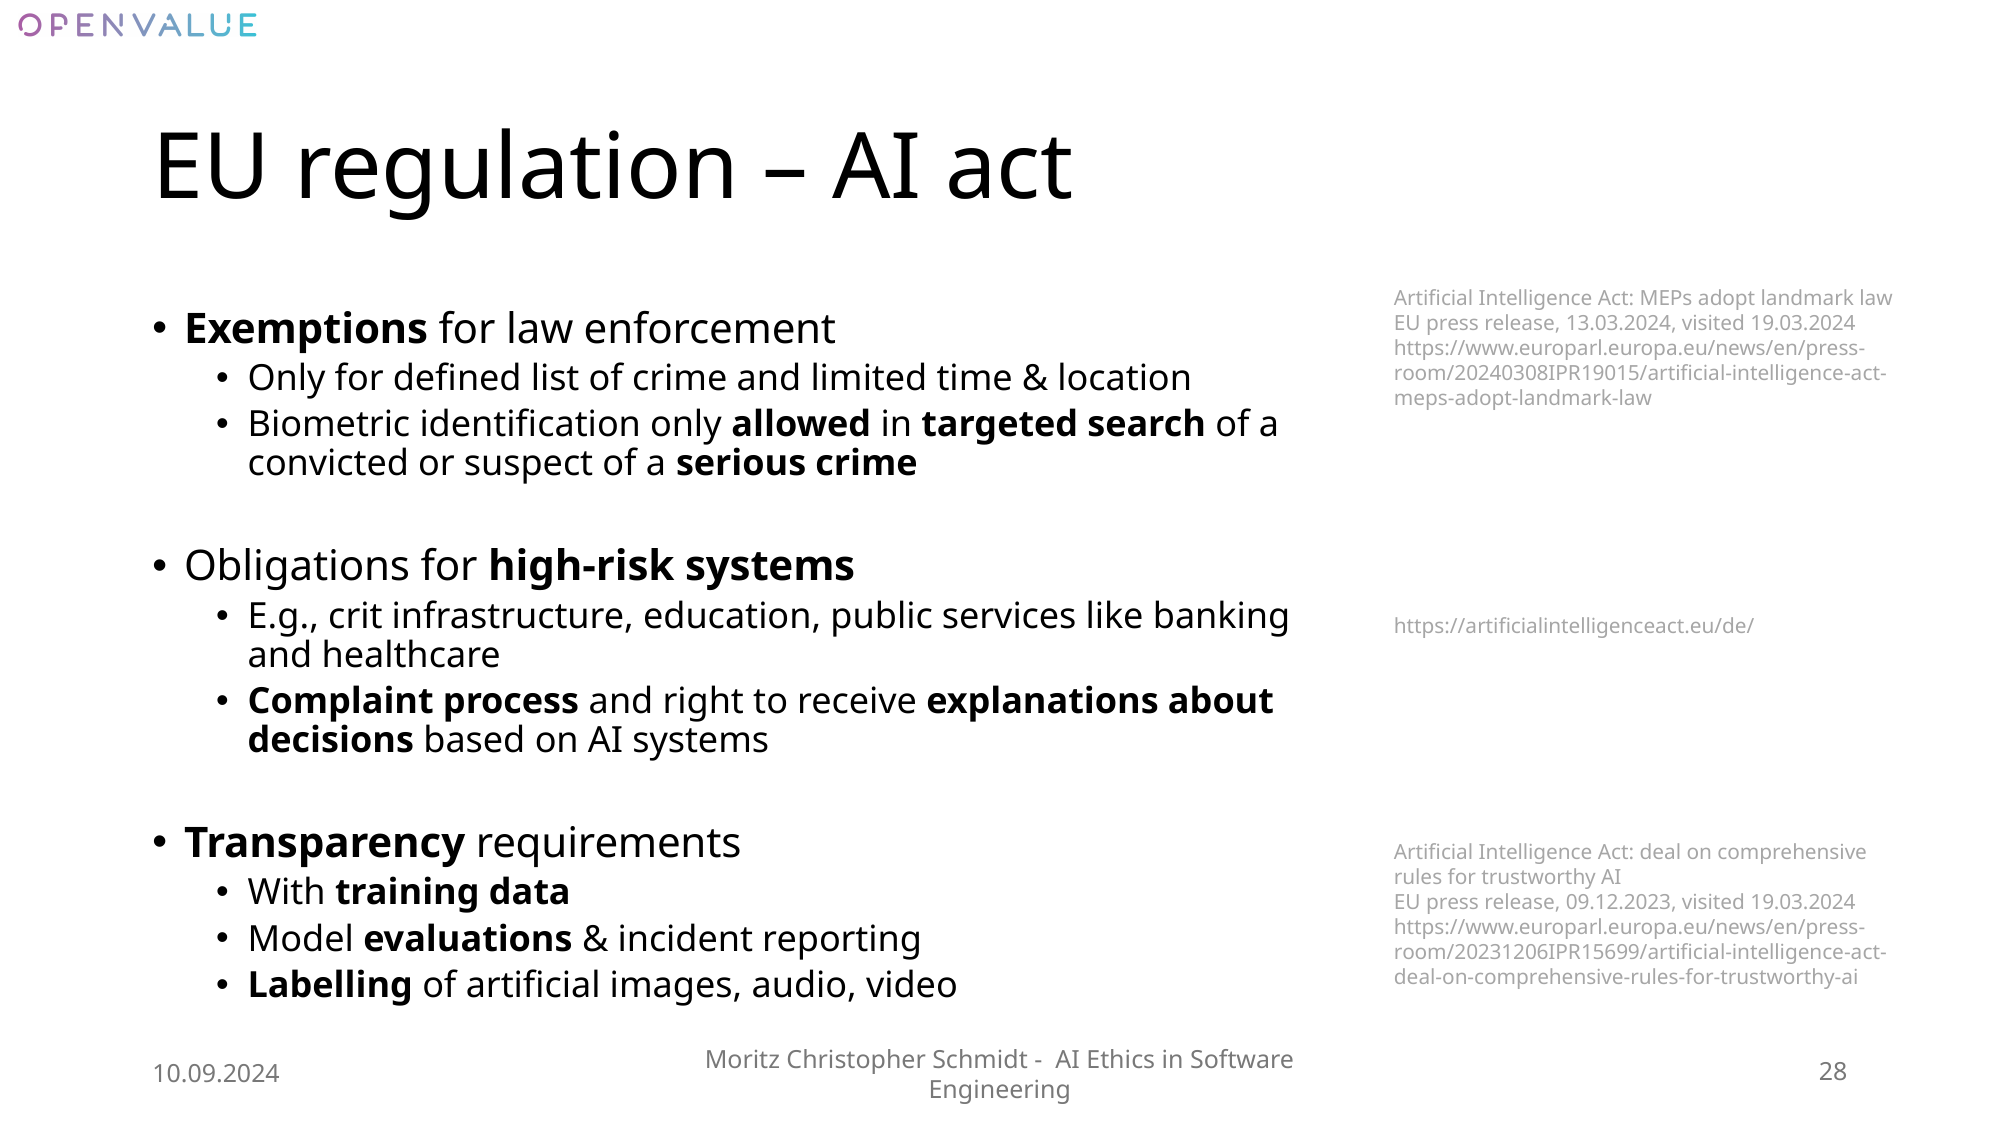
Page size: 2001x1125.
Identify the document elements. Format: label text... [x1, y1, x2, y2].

title EU regulation – AI act [137, 59, 1863, 278]
text_box Artificial Intelligence Act: deal on comprehensive rules for trustworthy AI EU press release, 09.12.2023, visited 19.03.2024 https://www.europarl.europa.eu/news/en/press-room/20231206IPR15699/artificial-intelligence-act-deal-on-comprehensive-rules-for-trustworthy-ai [1379, 831, 1920, 997]
text_box https://artificialintelligenceact.eu/de/ [1379, 604, 1920, 645]
slide_number 28 [1412, 1042, 1863, 1103]
text_box Exemptions for law enforcement Only for defined list of crime and limited time & location Biometric identification only allowed in targeted search of a convicted or suspect of a serious crime Obligations for high-risk systems E.g., crit infrastructure, education, public services like banking and healthcare Complaint process and right to receive explanations about decisions based on AI systems Transparency requirements With training data Model evaluations & incident reporting Labelling of artificial images, audio, video [137, 299, 1380, 1014]
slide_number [137, 1042, 588, 1103]
text_box Artificial Intelligence Act: MEPs adopt landmark law EU press release, 13.03.2024, visited 19.03.2024 https://www.europarl.europa.eu/news/en/press-room/20240308IPR19015/artificial-intelligence-act-meps-adopt-landmark-law [1379, 277, 1920, 417]
footer Moritz Christopher Schmidt - AI Ethics in Software Engineering [647, 1043, 1353, 1104]
picture [18, 12, 257, 38]
